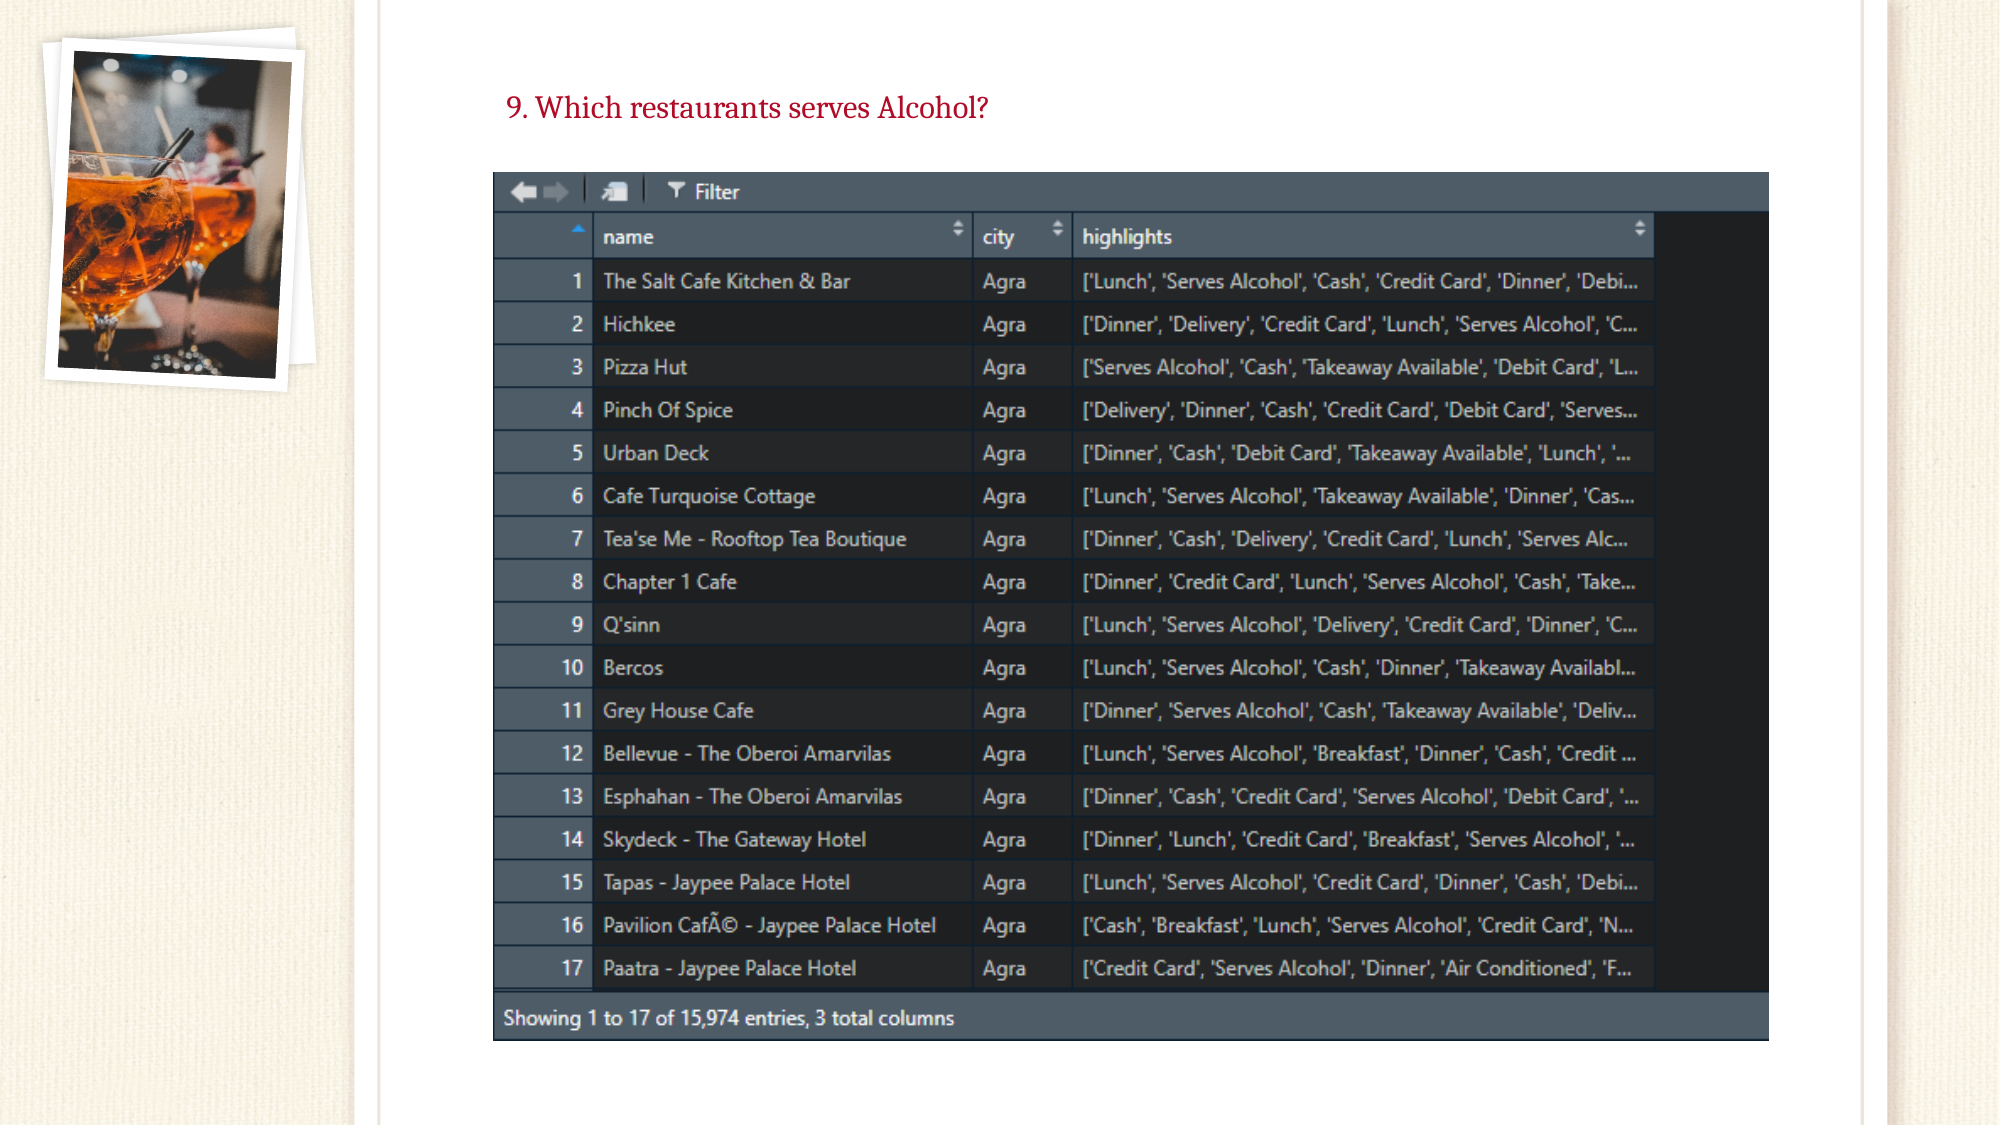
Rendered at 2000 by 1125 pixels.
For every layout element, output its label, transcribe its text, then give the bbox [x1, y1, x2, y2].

picture [493, 172, 1769, 1041]
title 9. Which restaurants serves Alcohol? [491, 50, 1750, 239]
picture [1888, 0, 2000, 1125]
picture [0, 0, 354, 1125]
